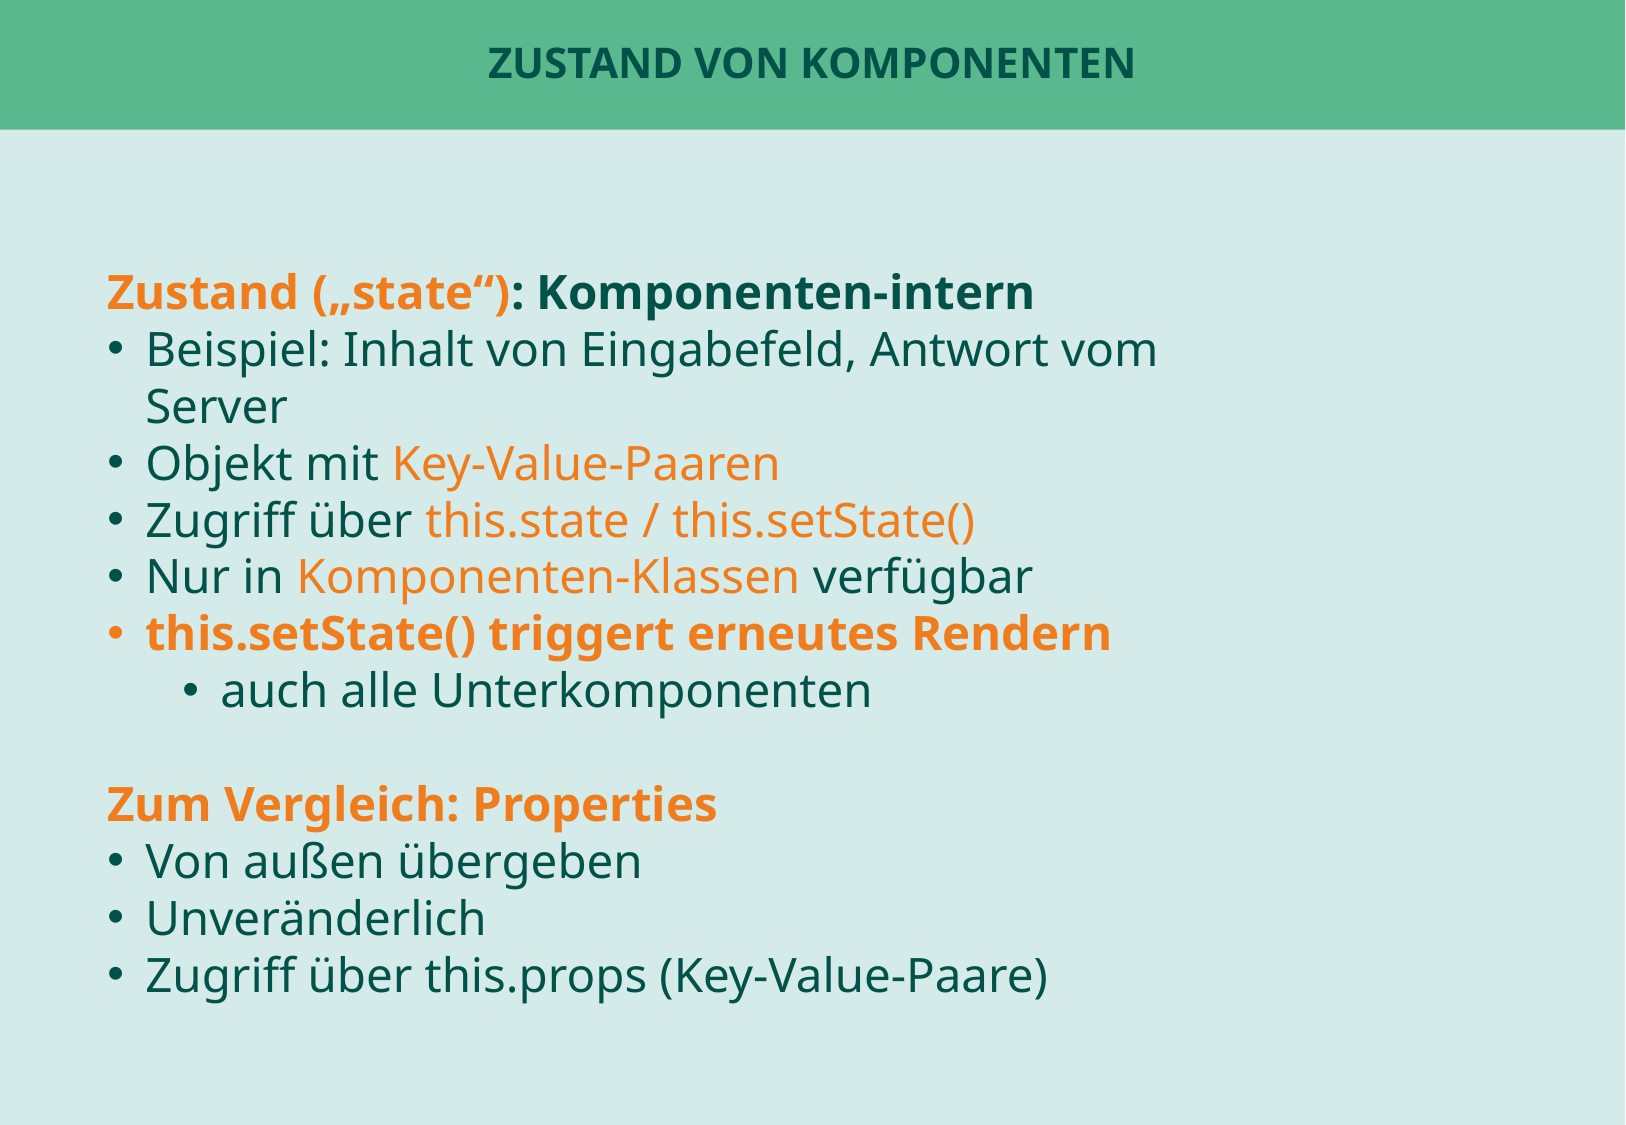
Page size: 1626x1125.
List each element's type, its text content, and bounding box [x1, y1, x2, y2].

text_box Zustand („state“): Komponenten-intern Beispiel: Inhalt von Eingabefeld, Antwort vom Server Objekt mit Key-Value-Paaren Zugriff über this.state / this.setState() Nur in Komponenten-Klassen verfügbar this.setState() triggert erneutes Rendern auch alle Unterkomponenten Zum Vergleich: Properties Von außen übergeben Unveränderlich Zugriff über this.props (Key-Value-Paare) [92, 254, 1325, 1066]
title Zustand von Komponenten [0, 0, 1625, 130]
